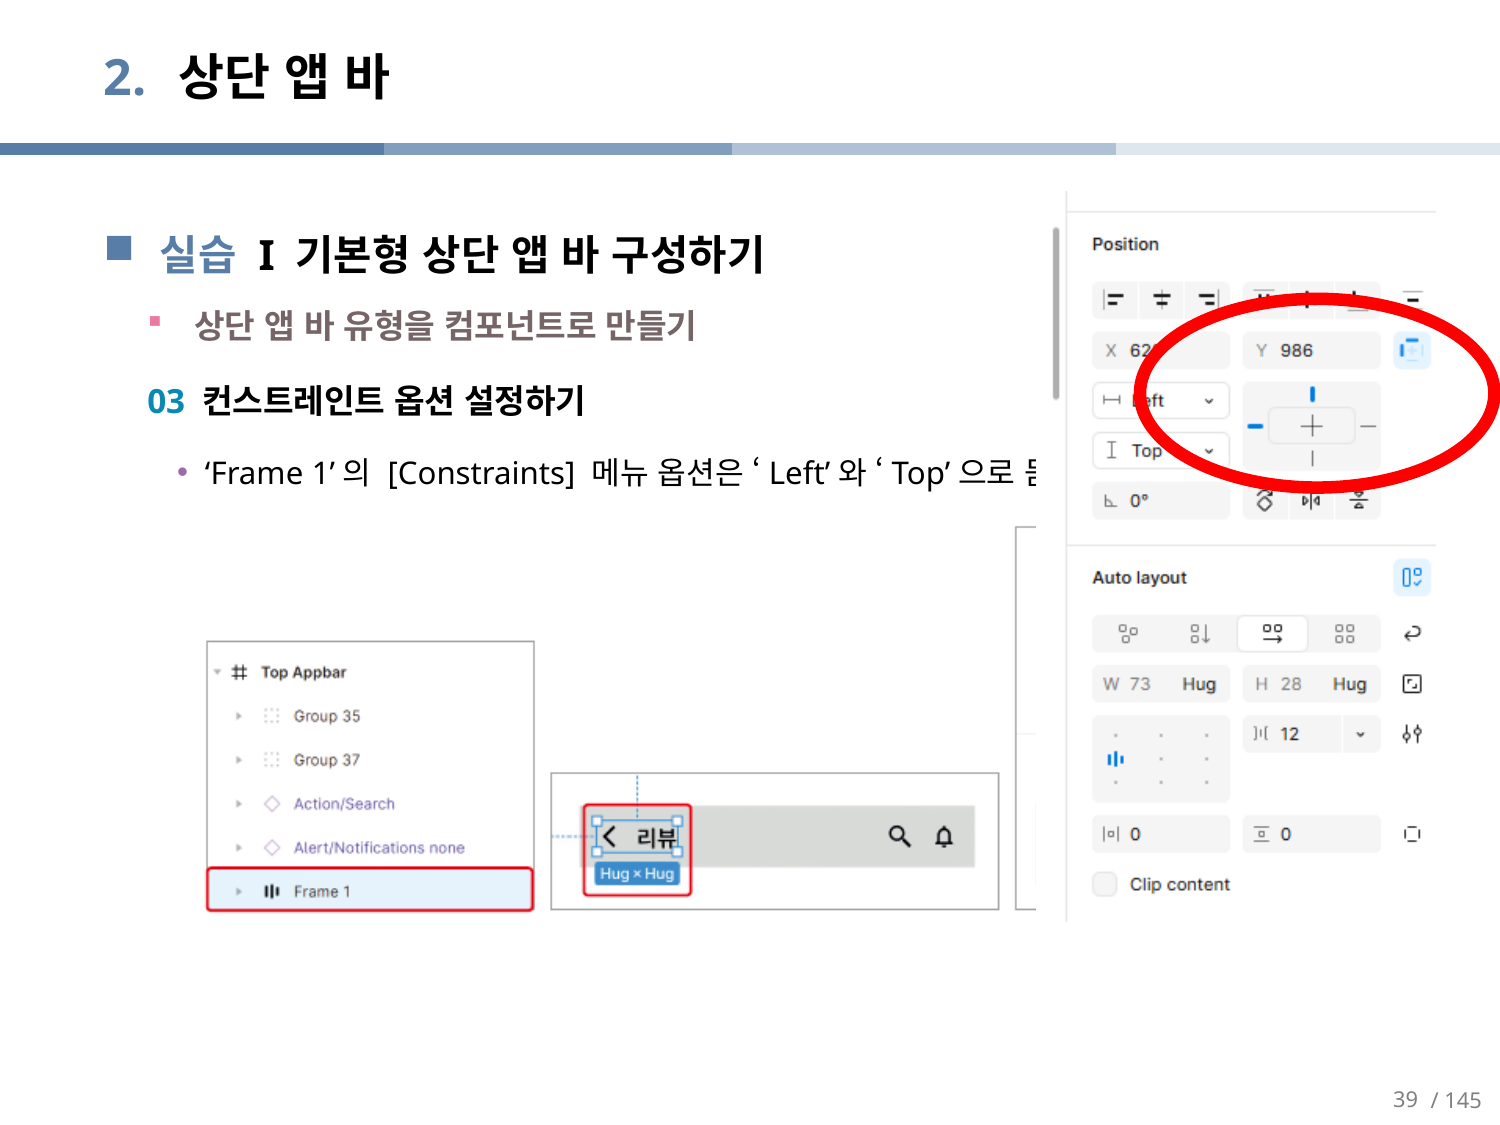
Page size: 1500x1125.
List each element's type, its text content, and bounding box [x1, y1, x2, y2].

picture [194, 191, 1436, 934]
text_box [1441, 323, 1497, 464]
list 실습 I 기본형 상단 앱 바 구성하기 상단 앱 바 유형을 컴포넌트로 만들기 03 컨스트레인트 옵션 설정하기 ‘Frame 1’의 [Constraints] 메뉴 옵션은 ‘Left’와 ‘Top’으로 둠 [88, 196, 1436, 1083]
title 상단 앱 바 [88, 30, 1211, 121]
